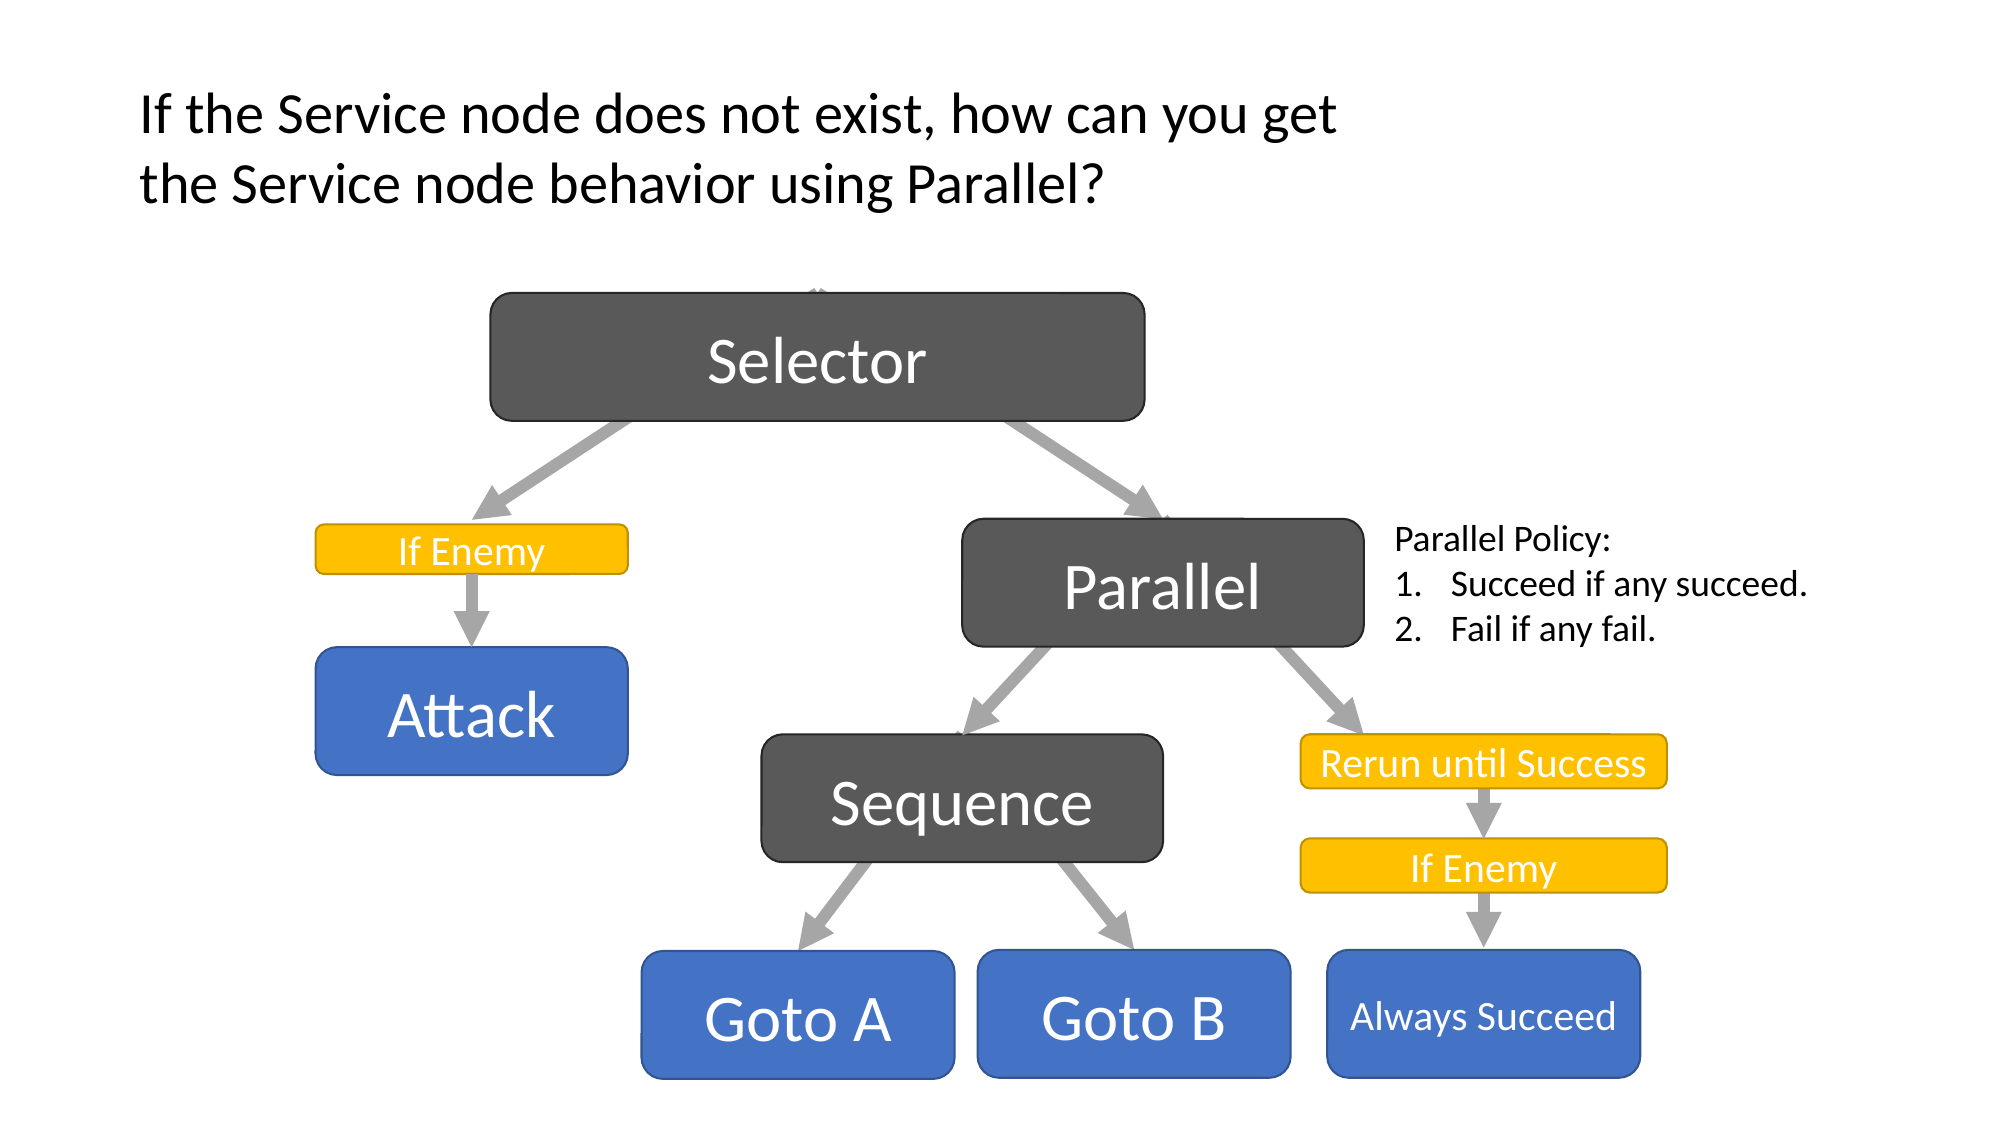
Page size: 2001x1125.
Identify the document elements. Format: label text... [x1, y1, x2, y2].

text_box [817, 292, 1164, 520]
text_box Rerun until Success [1299, 733, 1668, 790]
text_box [798, 734, 963, 951]
text_box If Enemy [314, 523, 629, 576]
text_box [1164, 518, 1364, 736]
text_box If Enemy [1299, 837, 1668, 894]
text_box Parallel Policy: Succeed if any succeed. Fail if any fail. [1379, 506, 1824, 657]
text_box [471, 292, 817, 520]
text_box Sequence [1135, 736, 1165, 864]
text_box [962, 518, 1164, 736]
text_box Sequence [760, 733, 962, 864]
text_box Goto A [640, 949, 956, 1080]
text_box If the Service node does not exist, how can you get the Service node behavior using Parallel? [125, 68, 1367, 223]
text_box Attack [314, 646, 629, 777]
text_box Goto B [976, 948, 1292, 1079]
text_box Always Succeed [1326, 948, 1642, 1079]
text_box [963, 736, 1135, 950]
